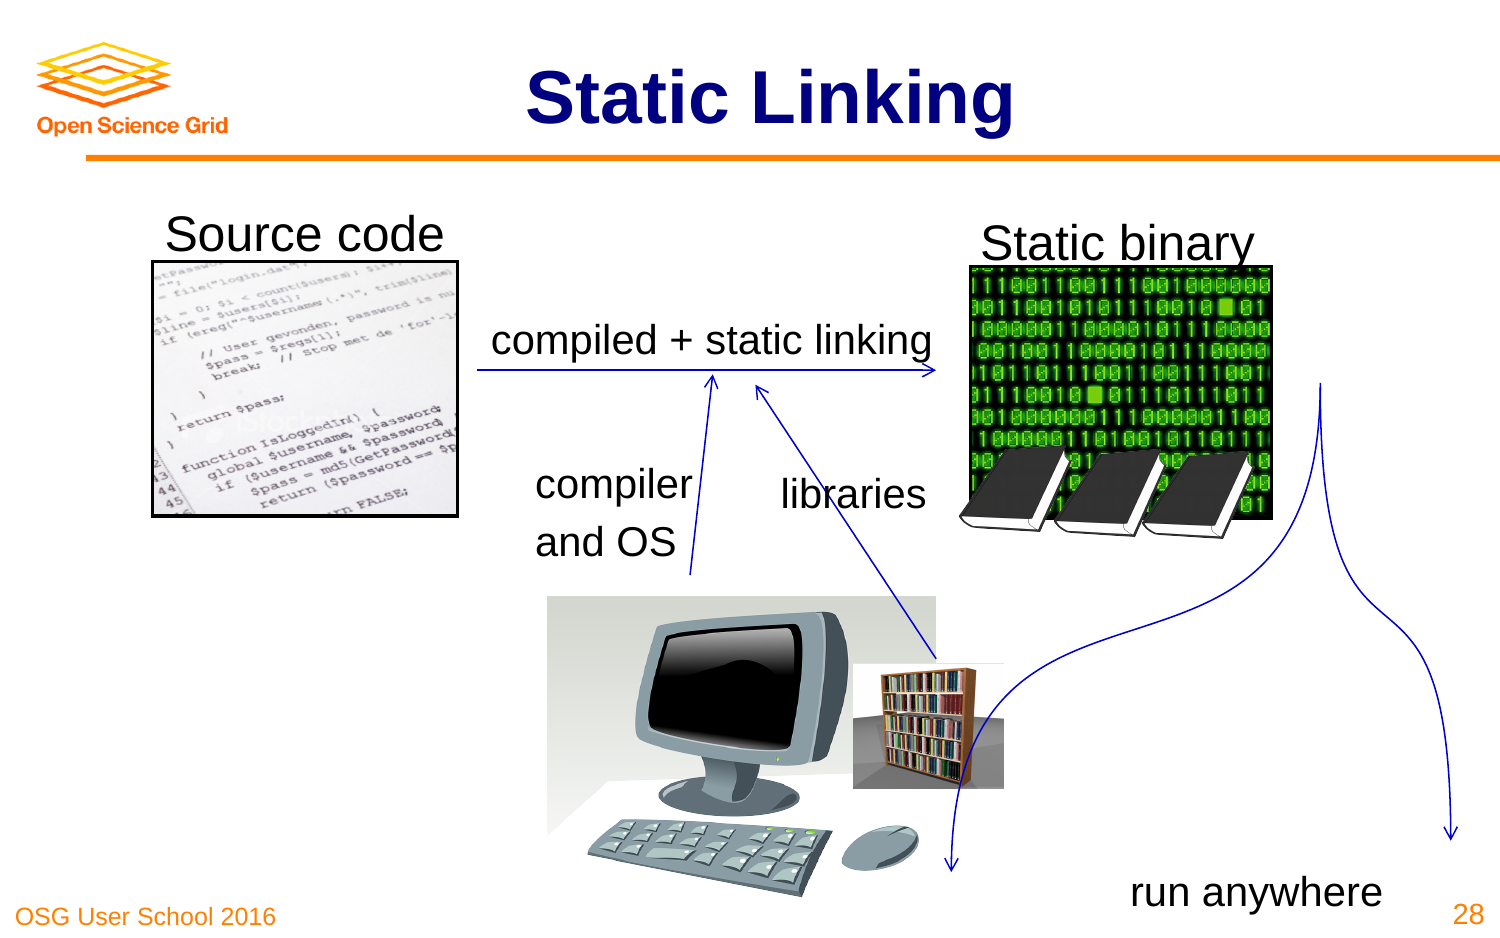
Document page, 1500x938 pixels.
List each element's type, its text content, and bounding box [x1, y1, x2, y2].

picture [154, 262, 457, 515]
picture [971, 267, 1271, 442]
text_box compiler and OS [520, 449, 684, 573]
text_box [890, 442, 1381, 813]
text_box Source code [149, 194, 461, 267]
text_box Static binary [965, 202, 1271, 278]
title Static Linking [201, 15, 1342, 172]
slide_number 28 [1430, 874, 1500, 938]
picture [958, 445, 1256, 539]
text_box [689, 374, 713, 576]
picture [547, 595, 936, 898]
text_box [755, 384, 937, 660]
text_box run anywhere [1115, 857, 1399, 923]
picture [17, 23, 201, 151]
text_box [1158, 548, 1500, 680]
text_box compiled + static linking [476, 305, 949, 371]
